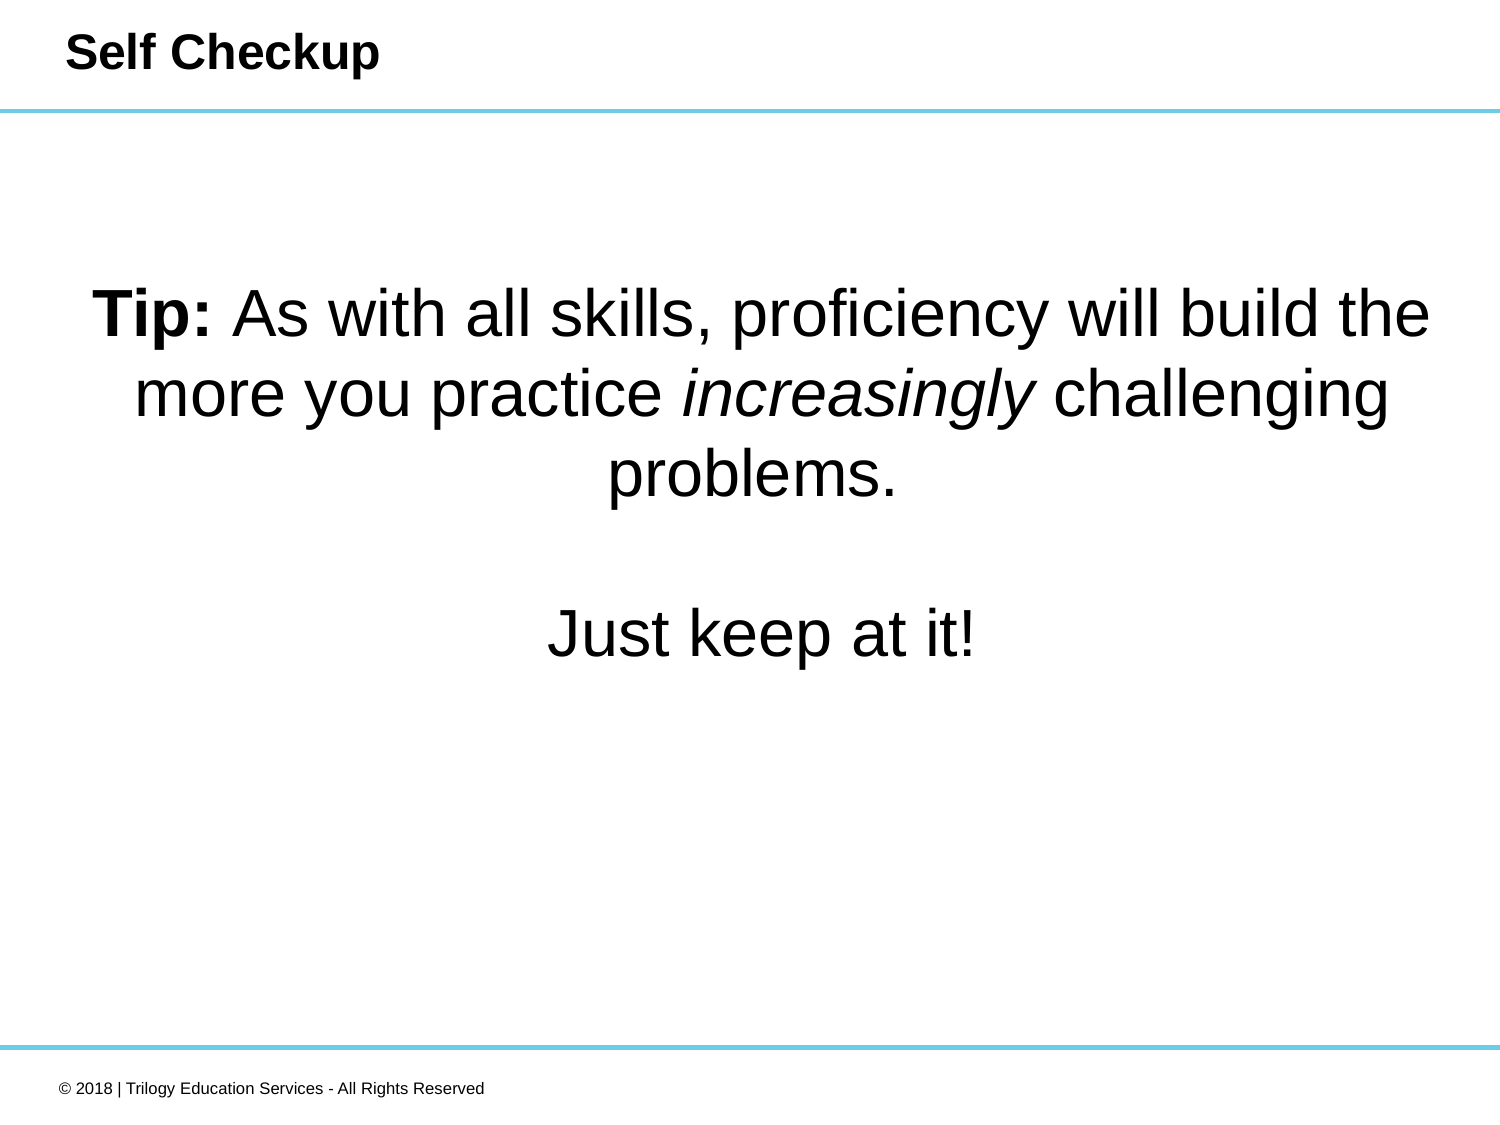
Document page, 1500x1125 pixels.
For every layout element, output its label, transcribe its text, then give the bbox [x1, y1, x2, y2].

title Self Checkup [50, 0, 1475, 108]
text_box Tip: As with all skills, proficiency will build the more you practice increasingly challenging problems. Just keep at it! [62, 262, 1463, 677]
